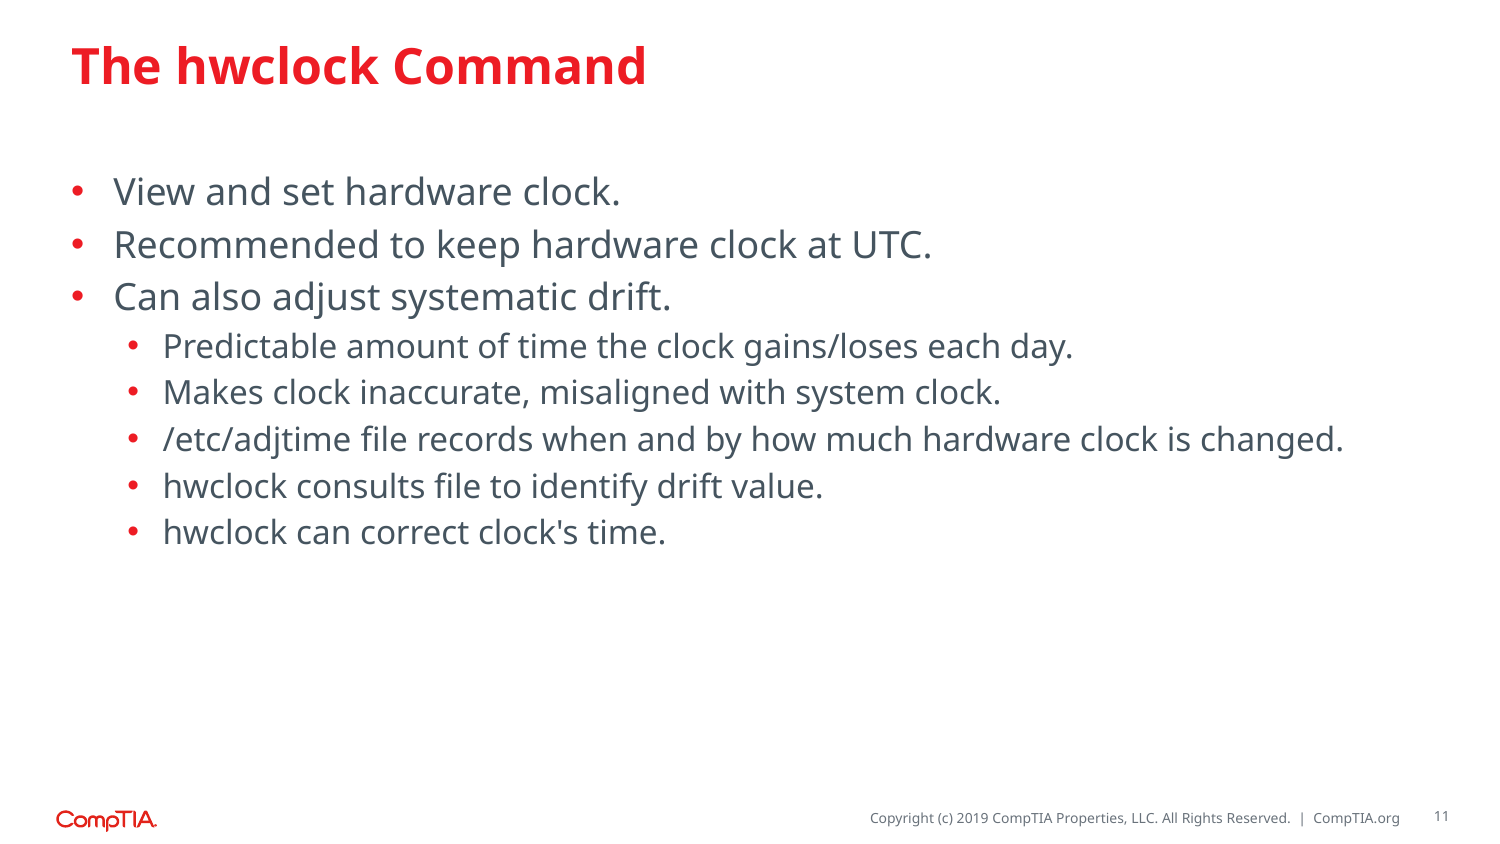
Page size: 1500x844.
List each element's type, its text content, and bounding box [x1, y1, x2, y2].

slide_number 11 [1407, 800, 1450, 835]
title The hwclock Command [56, 12, 1444, 117]
list View and set hardware clock. Recommended to keep hardware clock at UTC. Can also adjust systematic drift. Predictable amount of time the clock gains/loses each day. Makes clock inaccurate, misaligned with system clock. /etc/adjtime file records when and by how much hardware clock is changed. hwclock consults file to identify drift value. hwclock can correct clock's time. [56, 160, 1444, 746]
